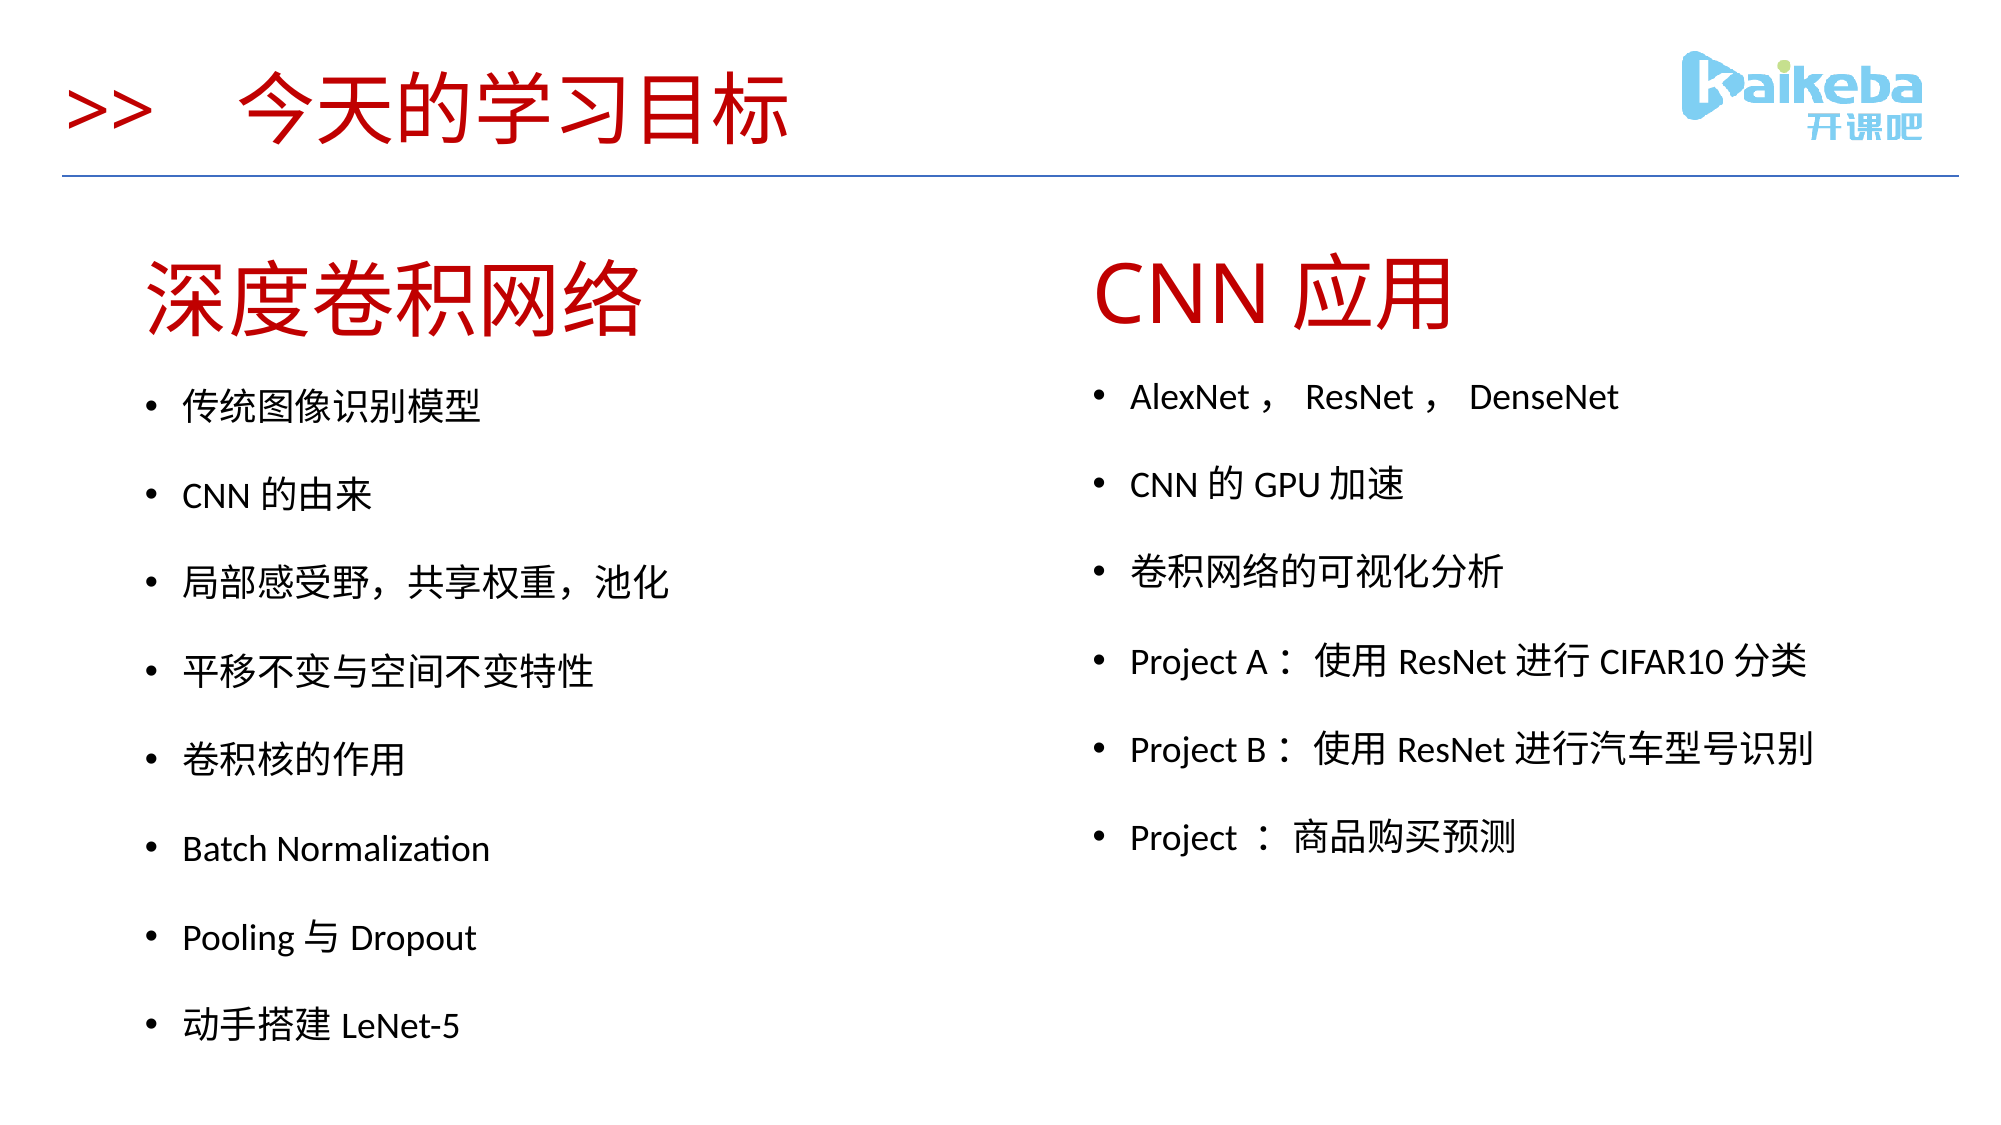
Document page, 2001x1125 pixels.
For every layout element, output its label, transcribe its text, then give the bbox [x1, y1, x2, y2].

text_box 传统图像识别模型 CNN的由来 局部感受野，共享权重，池化 平移不变与空间不变特性 卷积核的作用 Batch Normalization Pooling与Dropout 动手搭建LeNet-5 [137, 352, 969, 1125]
text_box 深度卷积网络 [137, 188, 955, 352]
title >> 今天的学习目标 [57, 59, 1728, 167]
text_box AlexNet，ResNet，DenseNet CNN的GPU加速 卷积网络的可视化分析 Project A：使用ResNet进行CIFAR10分类 Project B：使用ResNet进行汽车型号识别 Project ：商品购买预测 [1085, 341, 1903, 1101]
text_box CNN应用 [1085, 188, 1975, 406]
